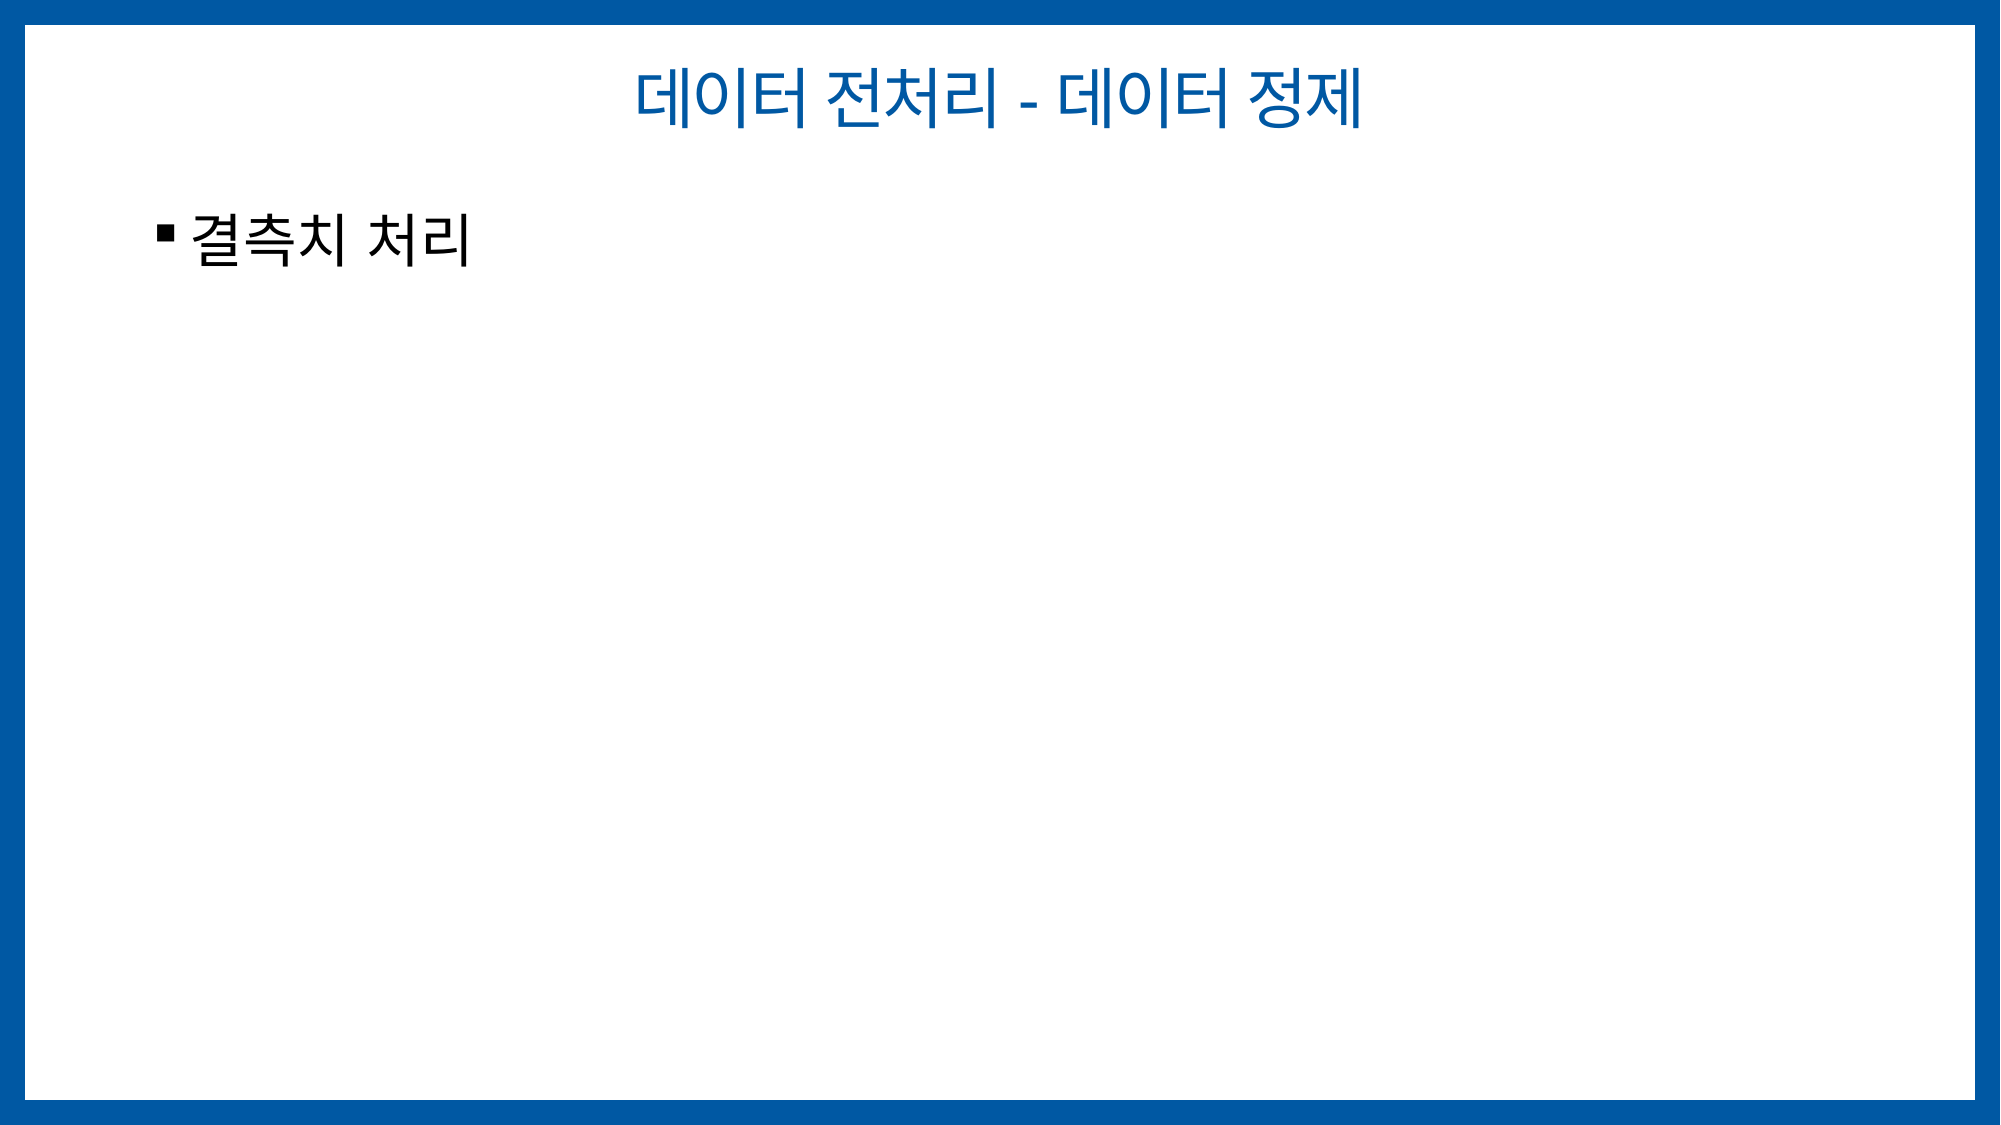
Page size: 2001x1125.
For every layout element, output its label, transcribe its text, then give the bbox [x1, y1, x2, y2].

list 결측치 처리 [137, 204, 1863, 1014]
title 데이터 전처리-데이터 정제 [137, 58, 1863, 147]
